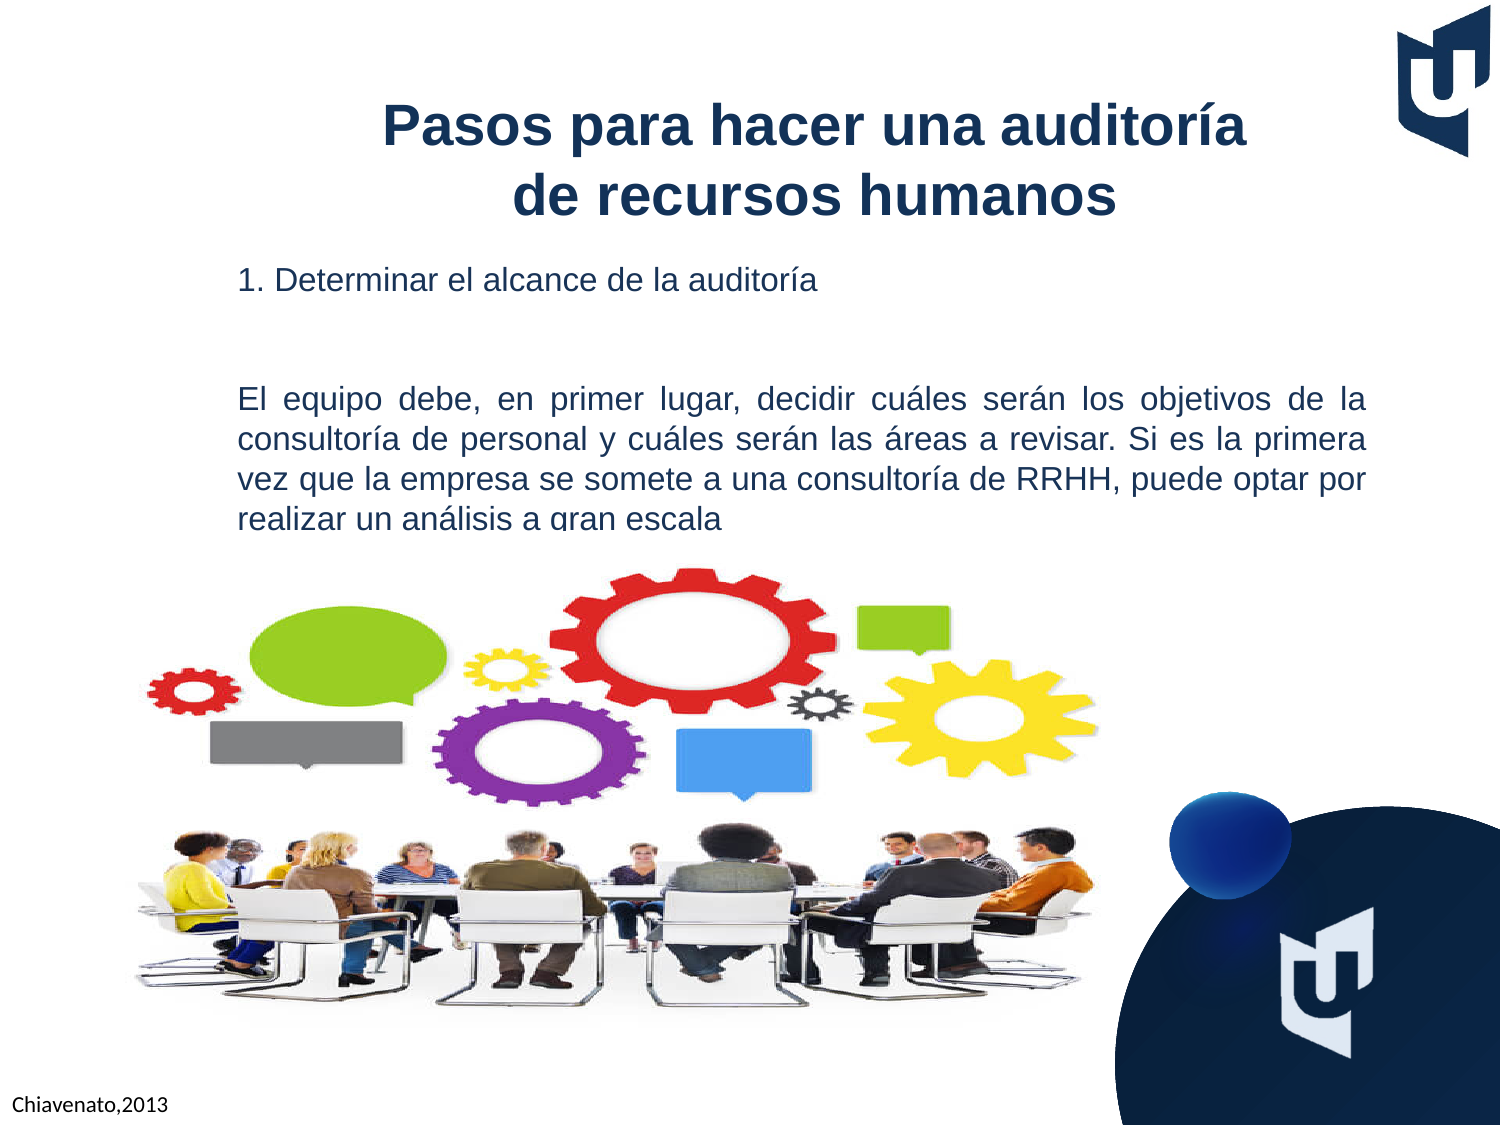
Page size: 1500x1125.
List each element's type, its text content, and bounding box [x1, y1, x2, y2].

picture [1386, 0, 1500, 162]
picture [38, 531, 1384, 1064]
text_box [1113, 804, 1500, 1125]
text_box Chiavenato,2013 [0, 1082, 301, 1125]
text_box Pasos para hacer una auditoría de recursos humanos [336, 80, 1294, 235]
text_box 1. Determinar el alcance de la auditoría El equipo debe, en primer lugar, decidir cuáles serán los objetivos de la consultoría de personal y cuáles serán las áreas a revisar. Si es la primera vez que la empresa se somete a una consultoría de RRHH, puede optar por realizar un análisis a gran escala [222, 250, 1384, 545]
